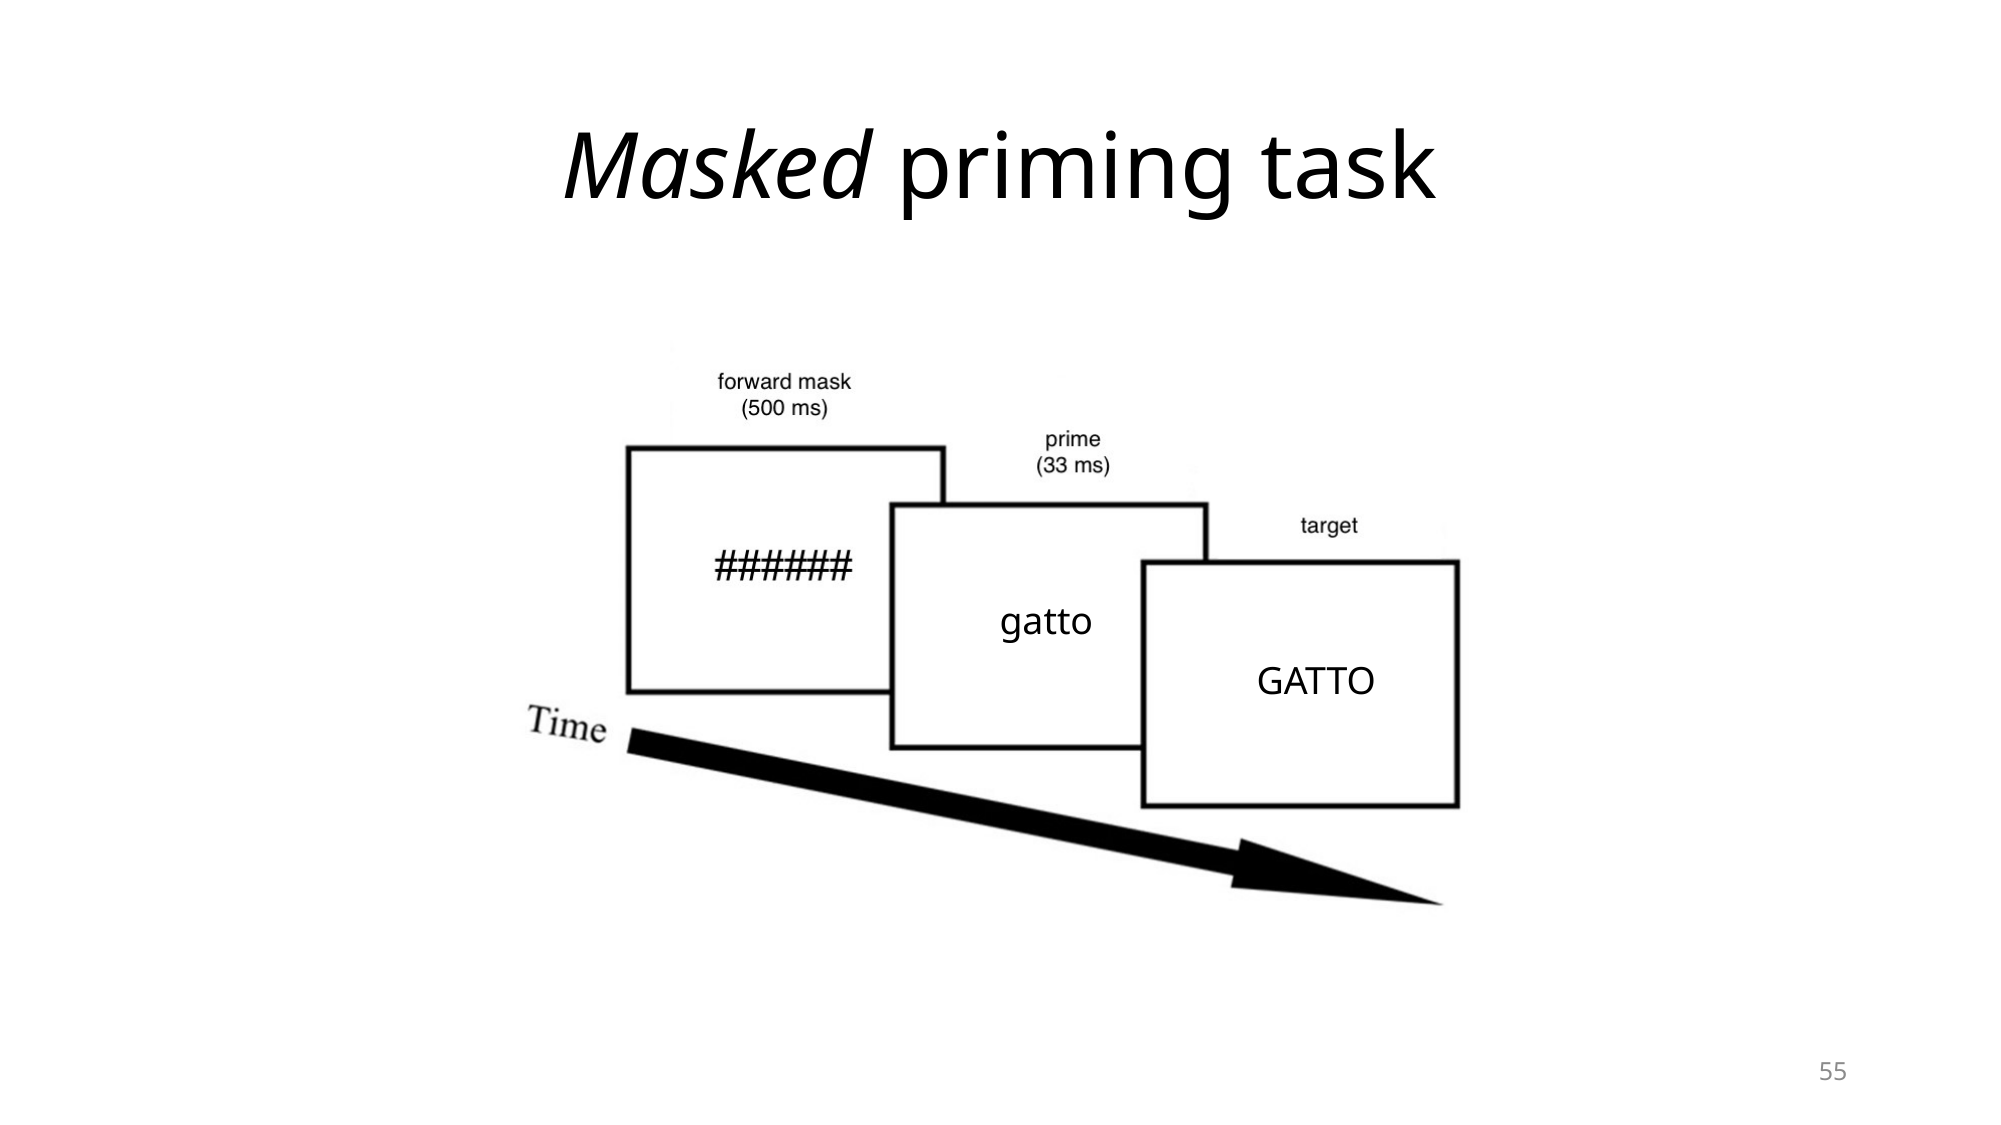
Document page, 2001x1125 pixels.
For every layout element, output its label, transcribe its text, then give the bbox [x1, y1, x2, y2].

title Masked priming task [137, 59, 1863, 278]
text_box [506, 340, 1494, 923]
slide_number 55 [1412, 1042, 1863, 1103]
